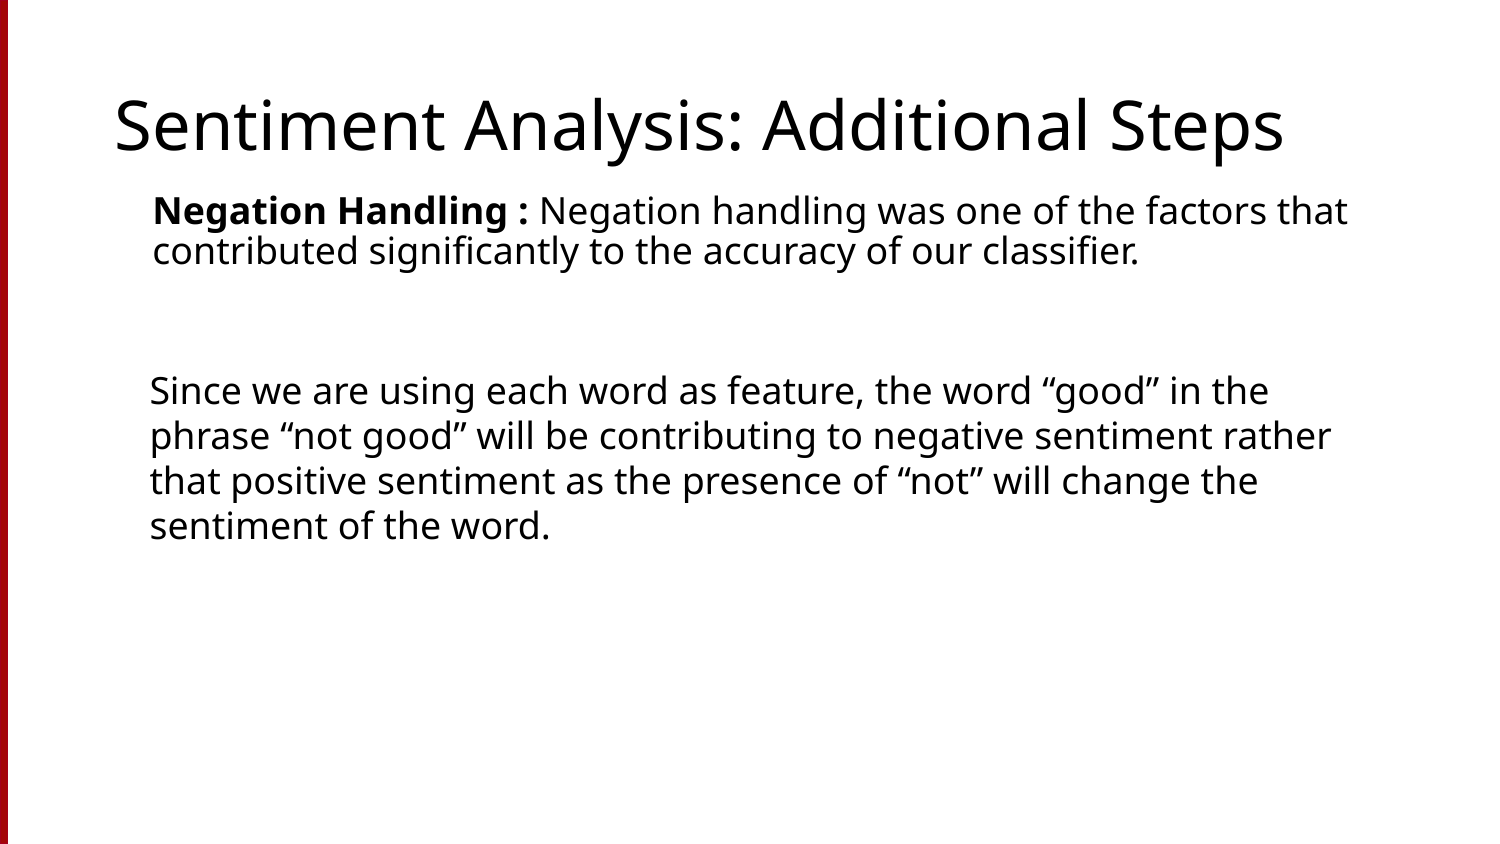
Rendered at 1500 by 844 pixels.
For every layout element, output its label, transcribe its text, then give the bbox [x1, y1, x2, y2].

list Negation Handling : Negation handling was one of the factors that contributed significantly to the accuracy of our classifier. [137, 184, 1413, 271]
text_box [137, 271, 1413, 610]
text_box Sentiment Analysis: Additional Steps [99, 46, 1394, 210]
text_box Since we are using each word as feature, the word “good” in the phrase “not good” will be contributing to negative sentiment rather that positive sentiment as the presence of “not” will change the sentiment of the word. [134, 359, 1410, 554]
